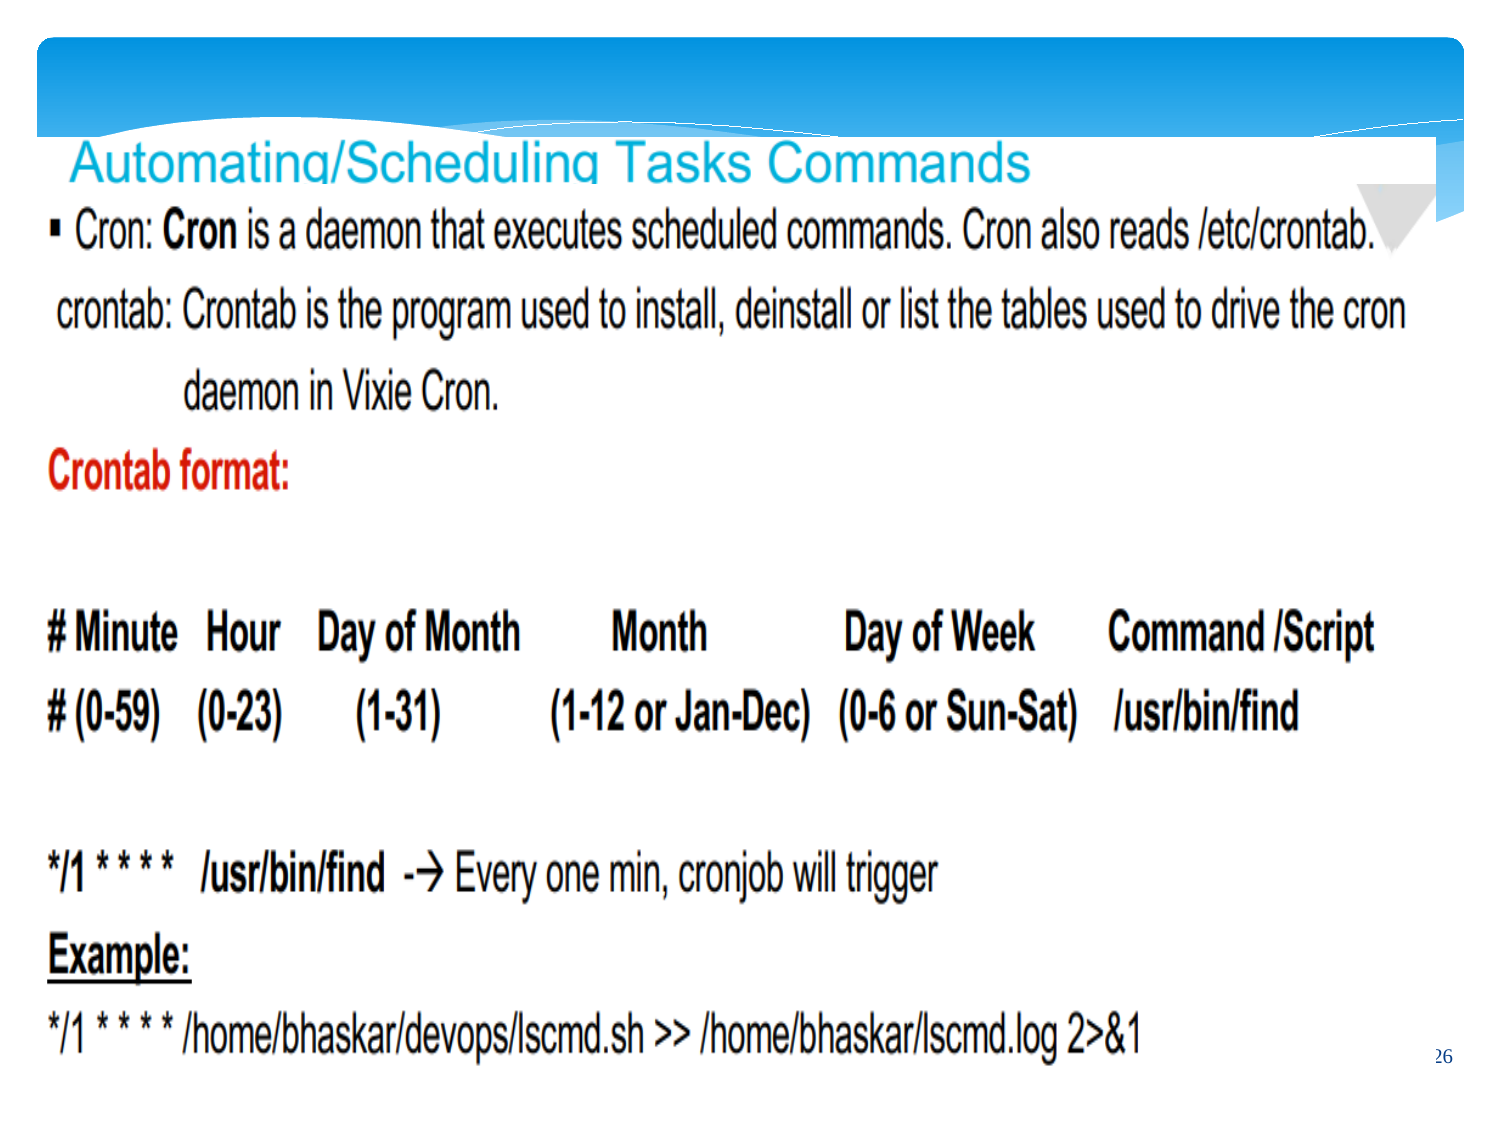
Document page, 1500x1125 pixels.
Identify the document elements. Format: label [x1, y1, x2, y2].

slide_number [1443, 1025, 1469, 1086]
picture [29, 136, 1436, 1112]
